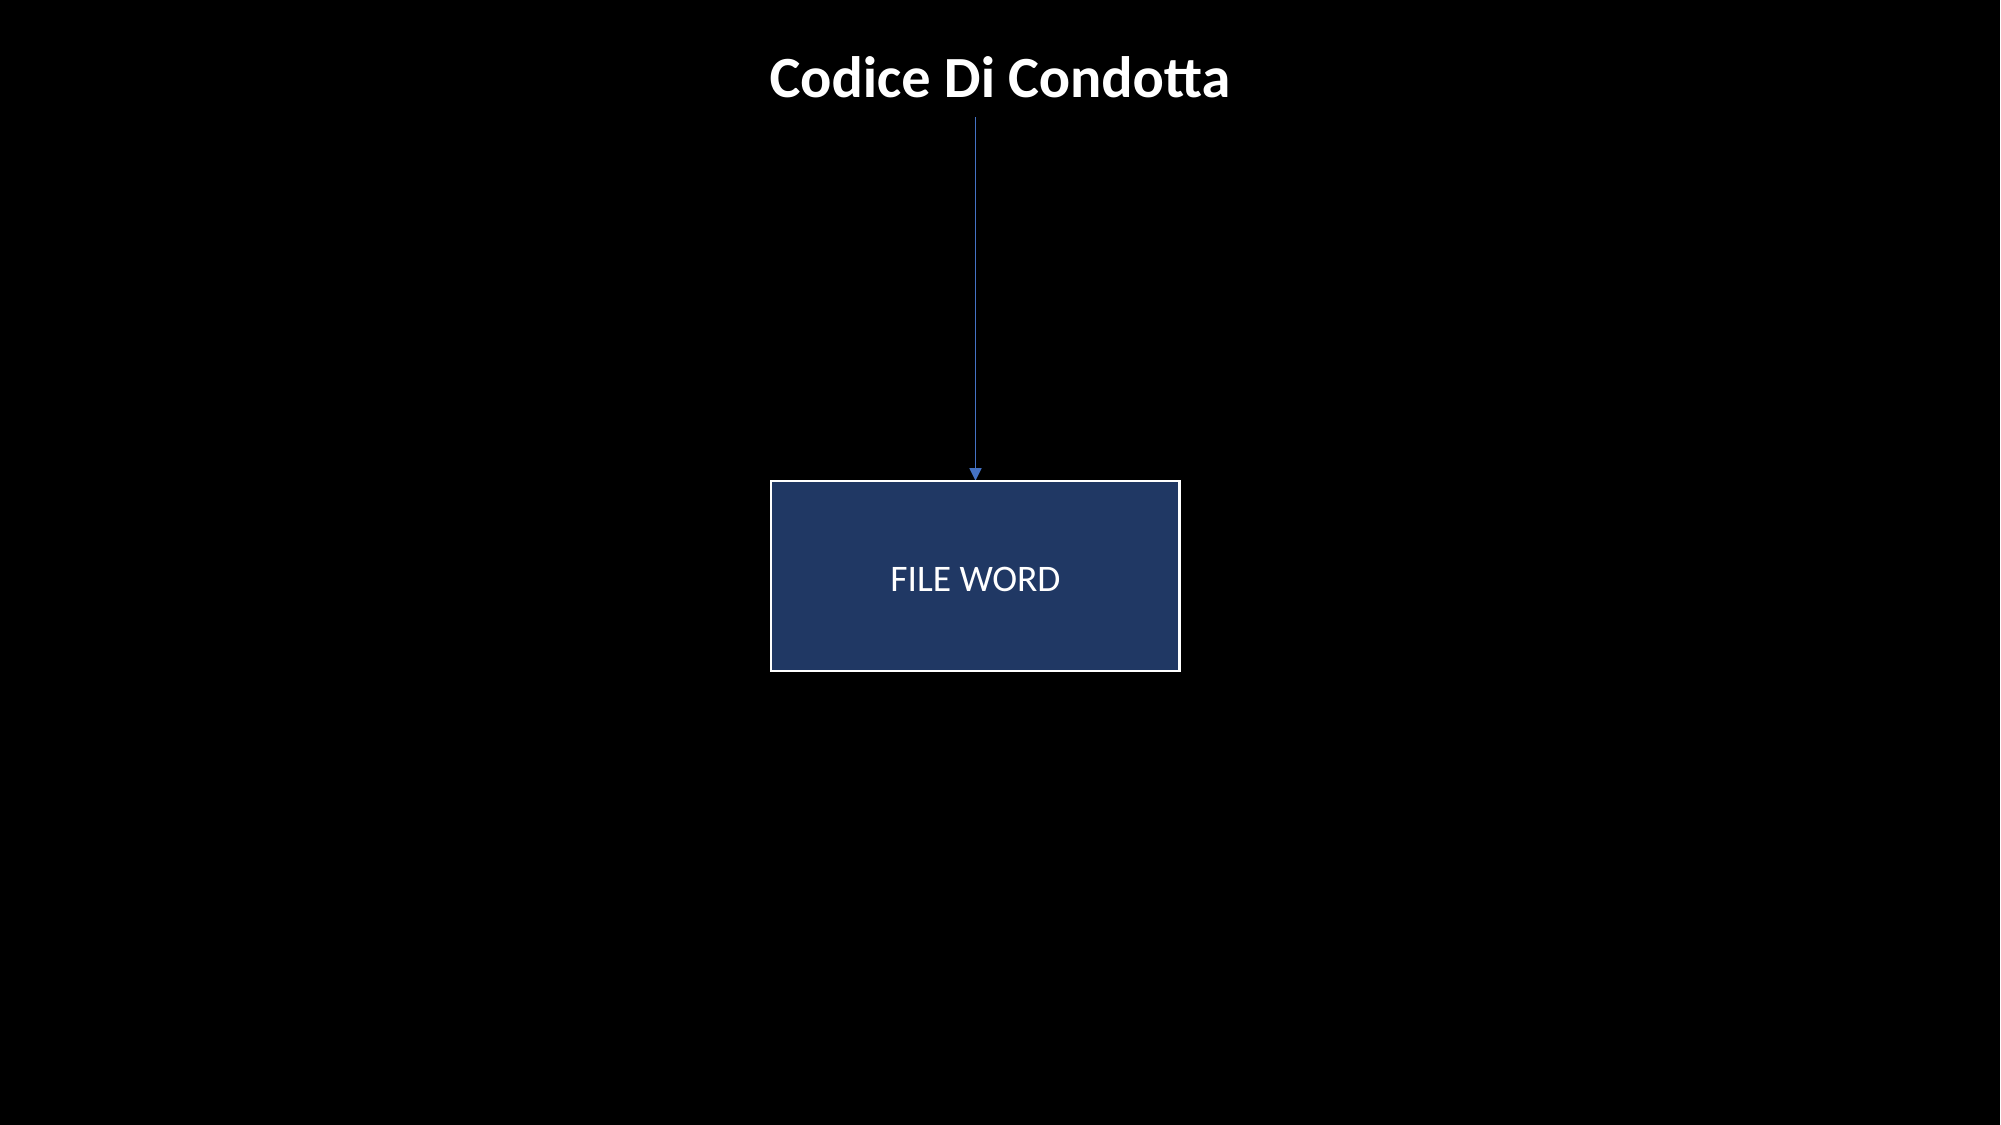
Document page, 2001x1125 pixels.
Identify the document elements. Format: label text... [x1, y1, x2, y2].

text_box FILE WORD [770, 480, 1181, 672]
text_box Codice Di Condotta [643, 31, 1357, 117]
